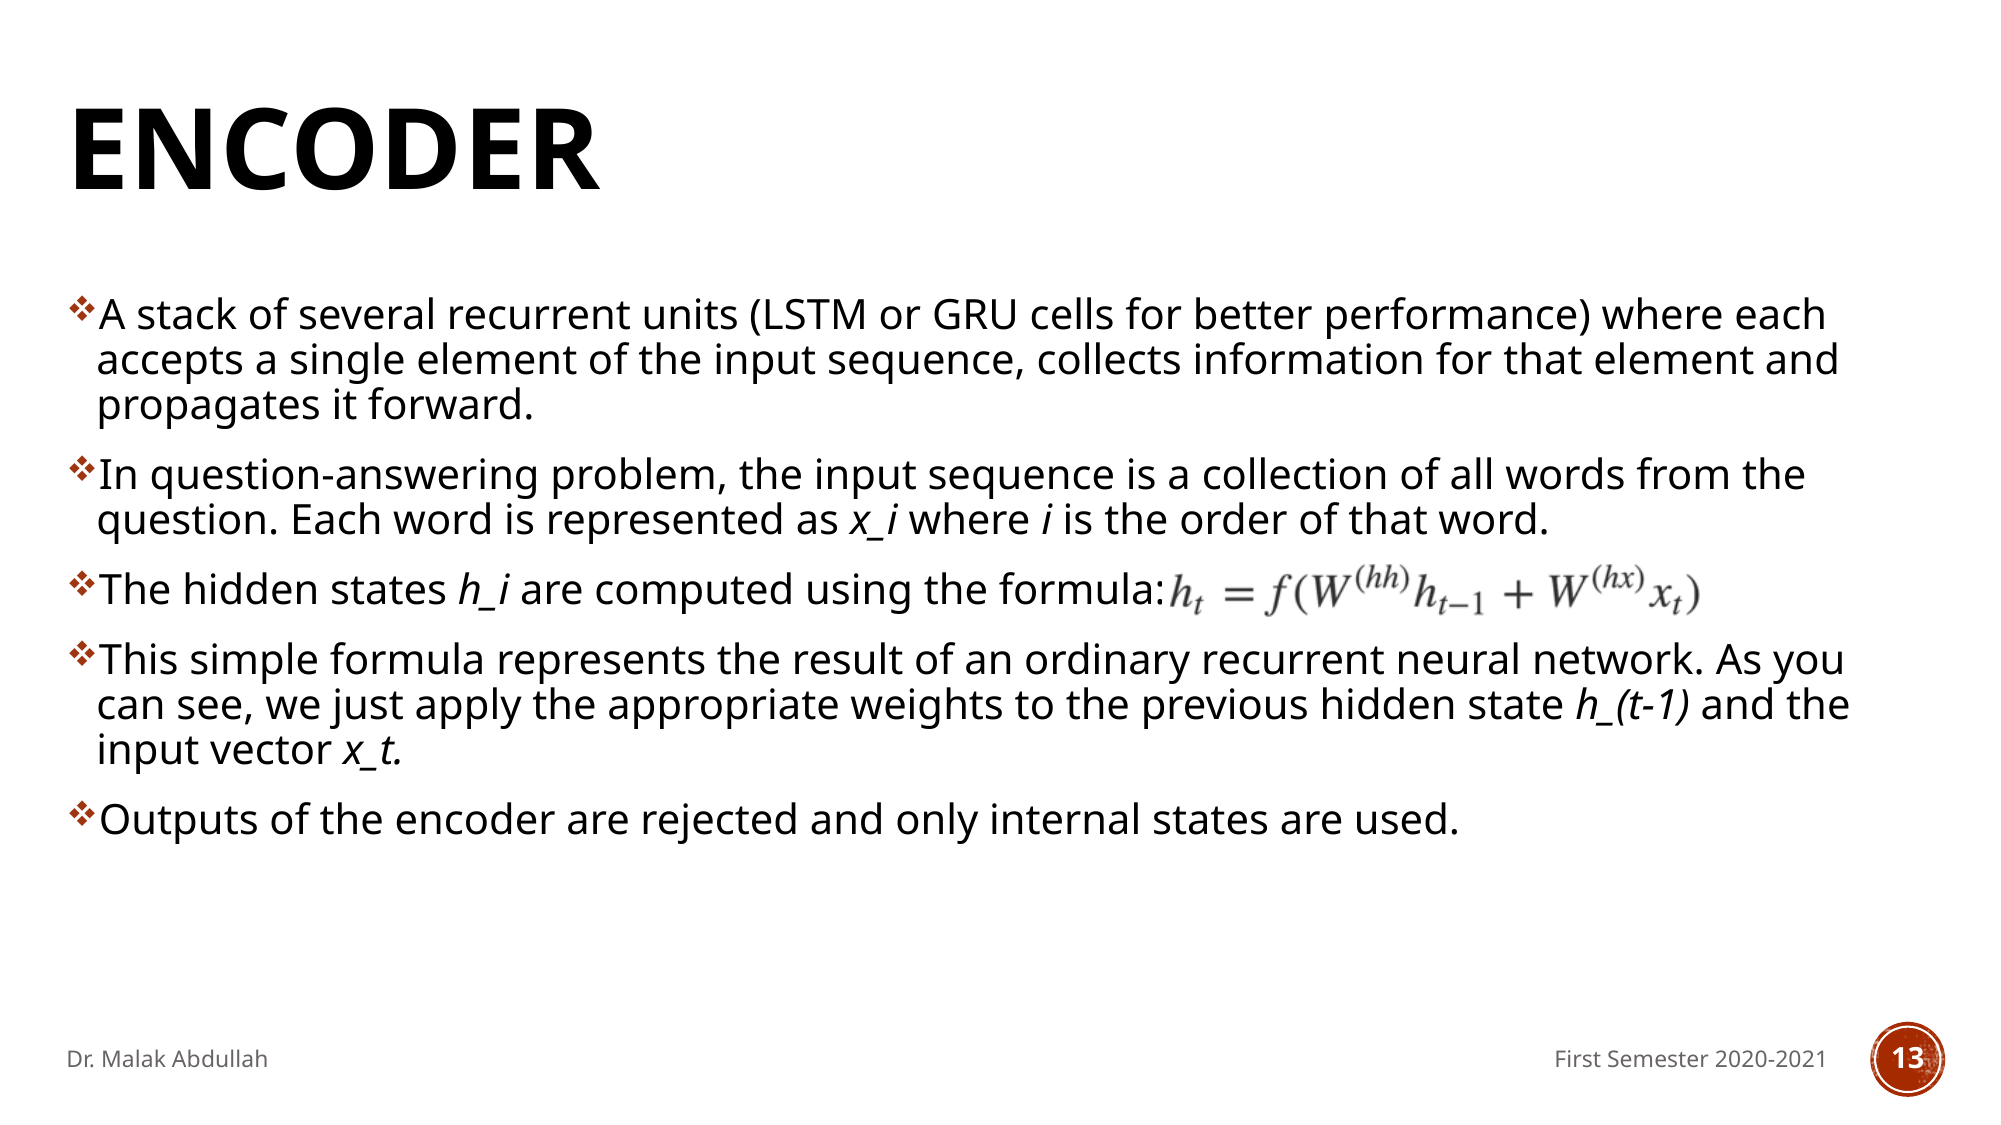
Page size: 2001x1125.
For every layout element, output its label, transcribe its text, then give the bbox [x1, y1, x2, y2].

slide_number First Semester 2020-2021 [1306, 1028, 1844, 1089]
slide_number 13 [1855, 1028, 1961, 1089]
footer Dr. Malak Abdullah [51, 1028, 1217, 1089]
list A stack of several recurrent units (LSTM or GRU cells for better performance) where each accepts a single element of the input sequence, collects information for that element and propagates it forward. In question-answering problem, the input sequence is a collection of all words from the question. Each word is represented as x_i where i is the order of that word. The hidden states h_i are computed using the formula: This simple formula represents the result of an ordinary recurrent neural network. As you can see, we just apply the appropriate weights to the previous hidden state h_(t-1) and the input vector x_t. Outputs of the encoder are rejected and only internal states are used. [51, 285, 1920, 1013]
picture [1162, 556, 1707, 631]
title Encoder [51, 49, 1920, 258]
